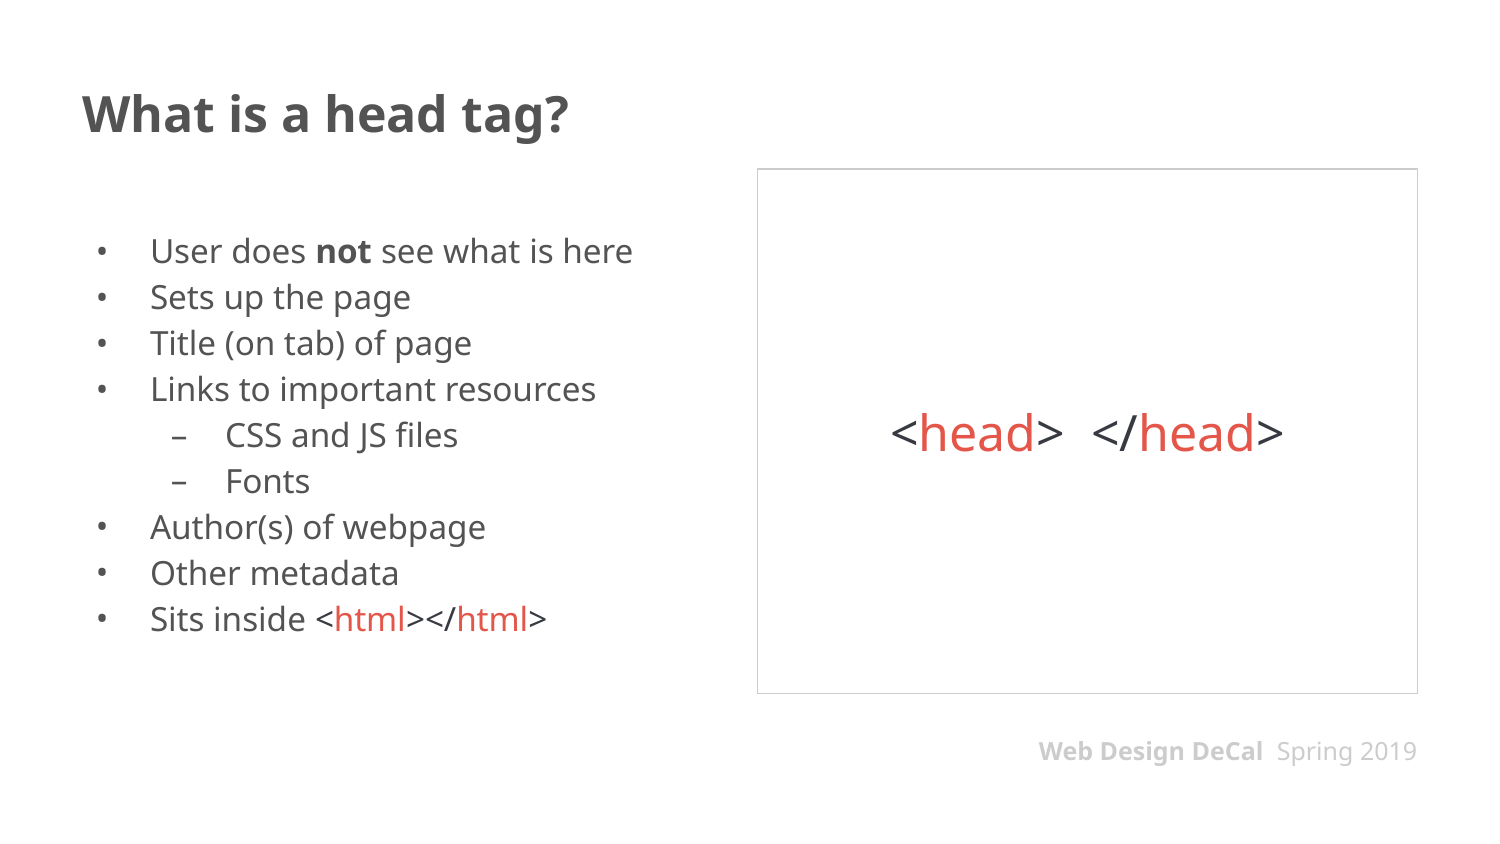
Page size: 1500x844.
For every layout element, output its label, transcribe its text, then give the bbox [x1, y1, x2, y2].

list <head> </head> [757, 168, 1418, 694]
title What is a head tag? [82, 75, 1418, 150]
list User does not see what is here Sets up the page Title (on tab) of page Links to important resources CSS and JS files Fonts Author(s) of webpage Other metadata Sits inside <html></html> [75, 168, 743, 694]
